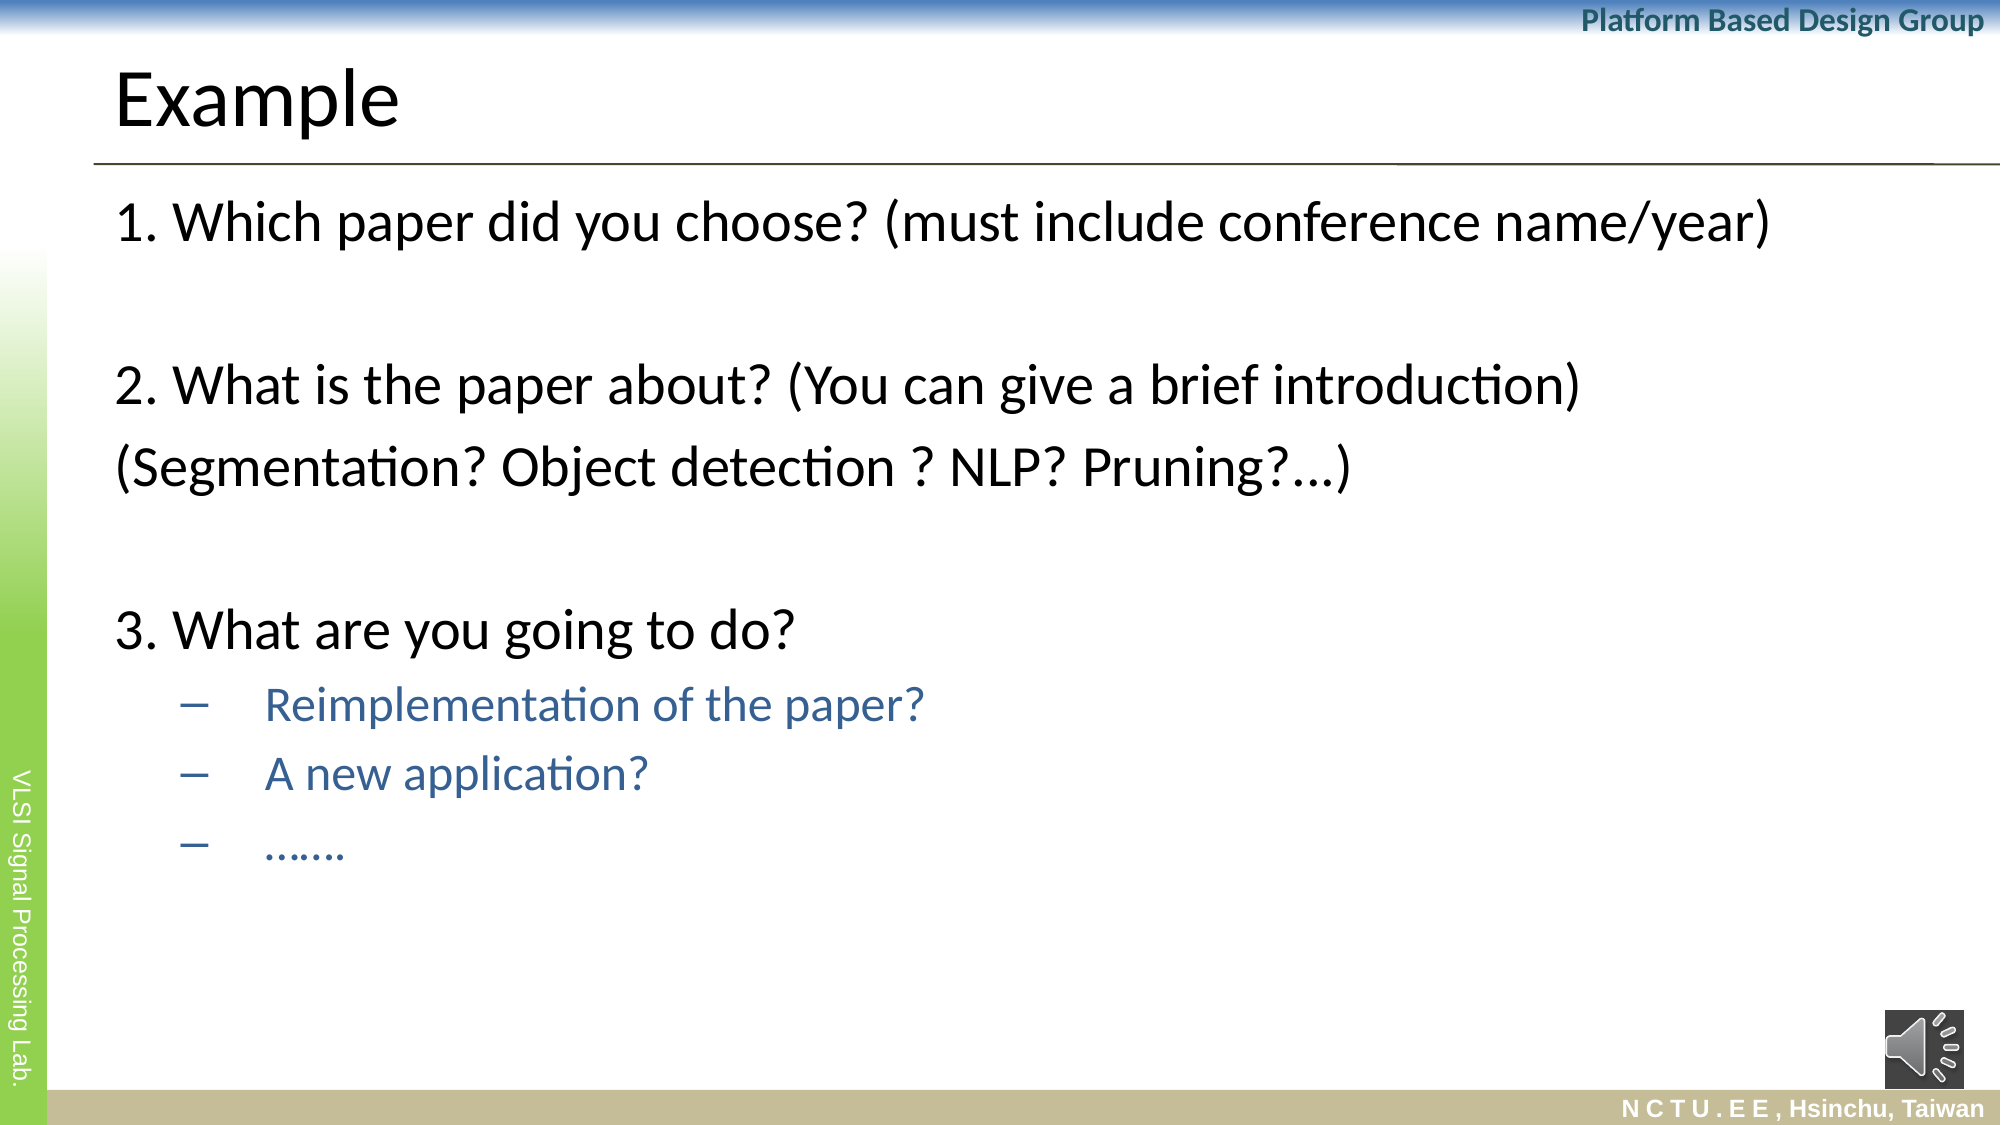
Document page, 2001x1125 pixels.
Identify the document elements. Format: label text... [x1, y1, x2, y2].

title Example [99, 44, 1901, 141]
picture [1884, 1009, 1965, 1090]
list 1. Which paper did you choose? (must include conference name/year) 2. What is the paper about? (You can give a brief introduction) (Segmentation? Object detection ? NLP? Pruning?...) 3. What are you going to do? Reimplementation of the paper? A new application? ……. [99, 175, 1901, 1006]
